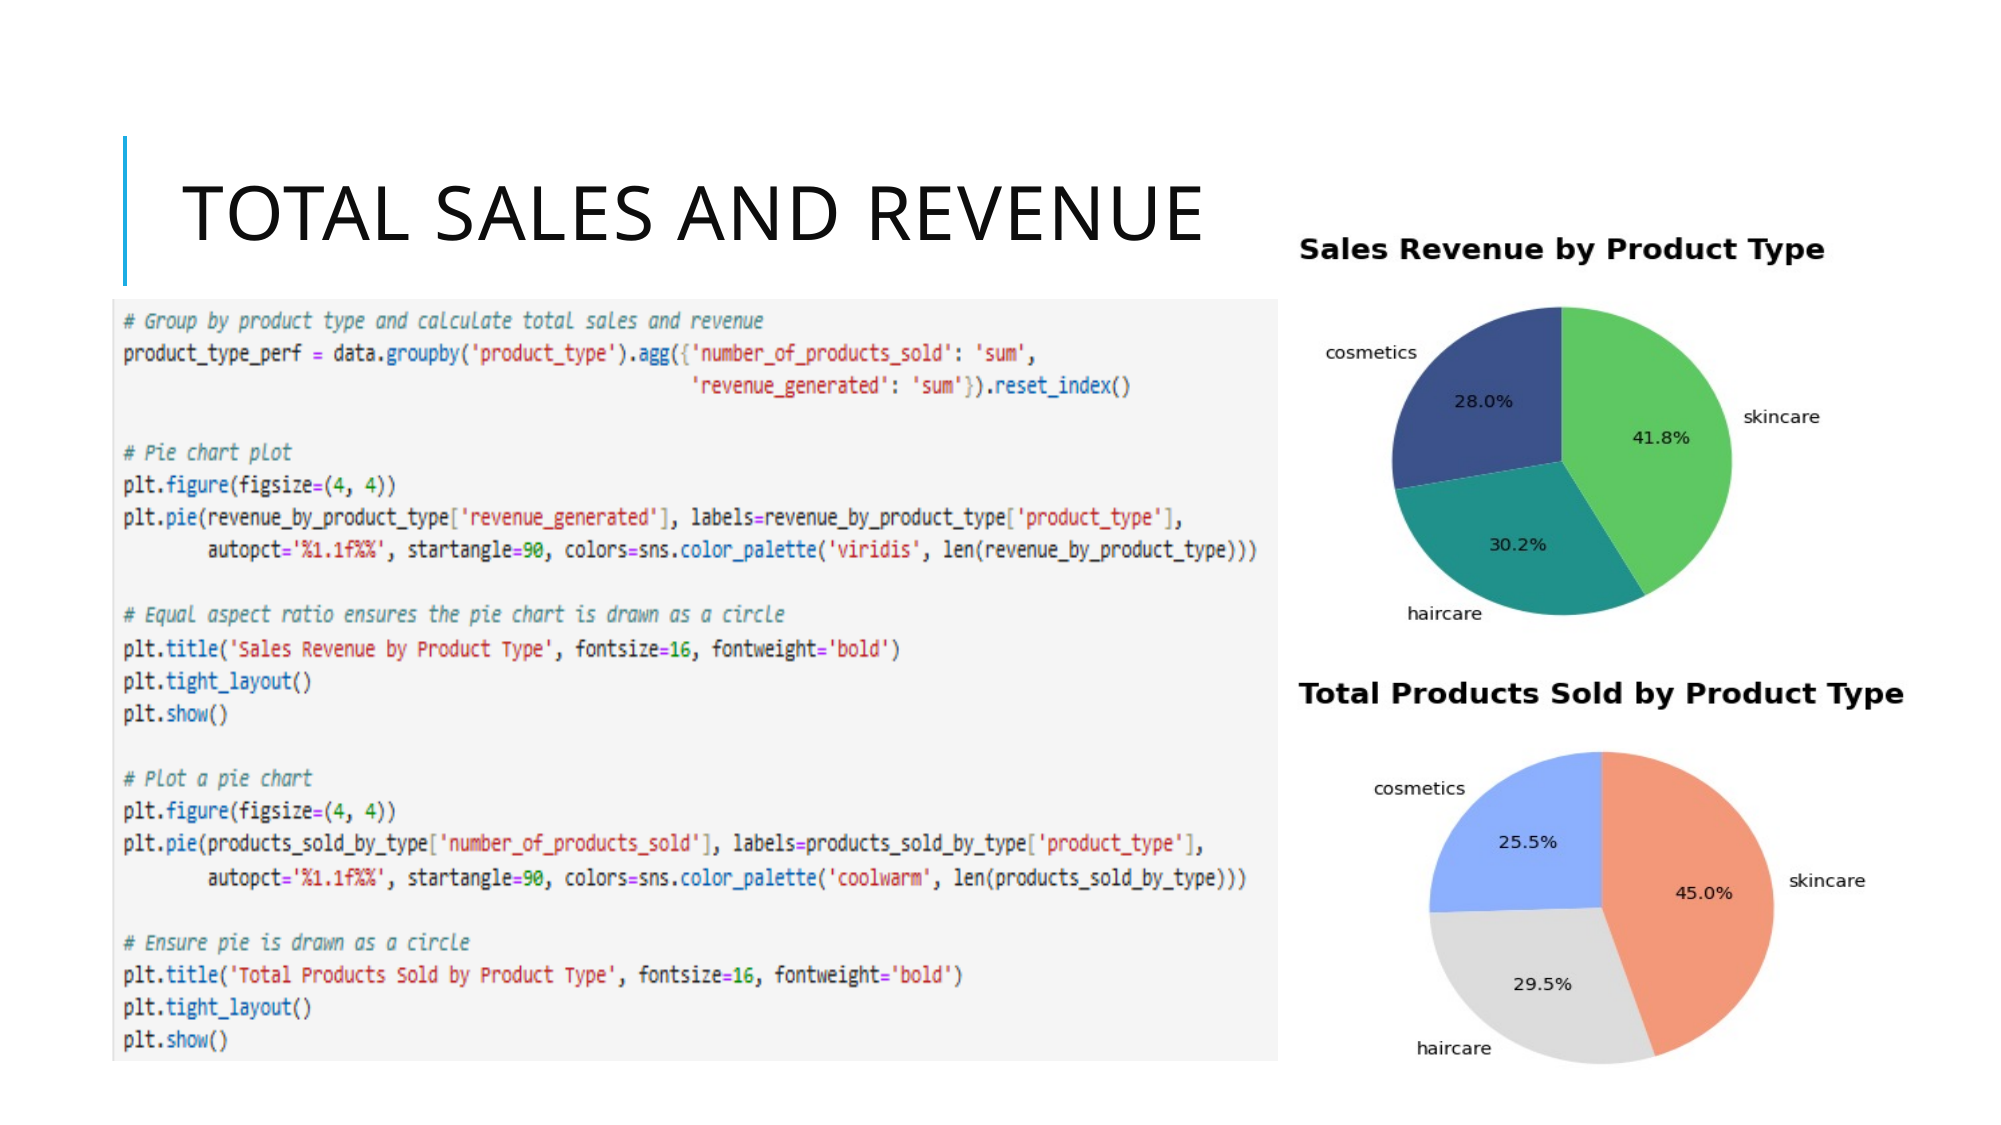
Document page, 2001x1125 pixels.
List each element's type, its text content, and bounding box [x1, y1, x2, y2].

title Total sales and revenue [168, 96, 1763, 294]
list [1243, 224, 1982, 1125]
picture [111, 299, 1278, 1061]
